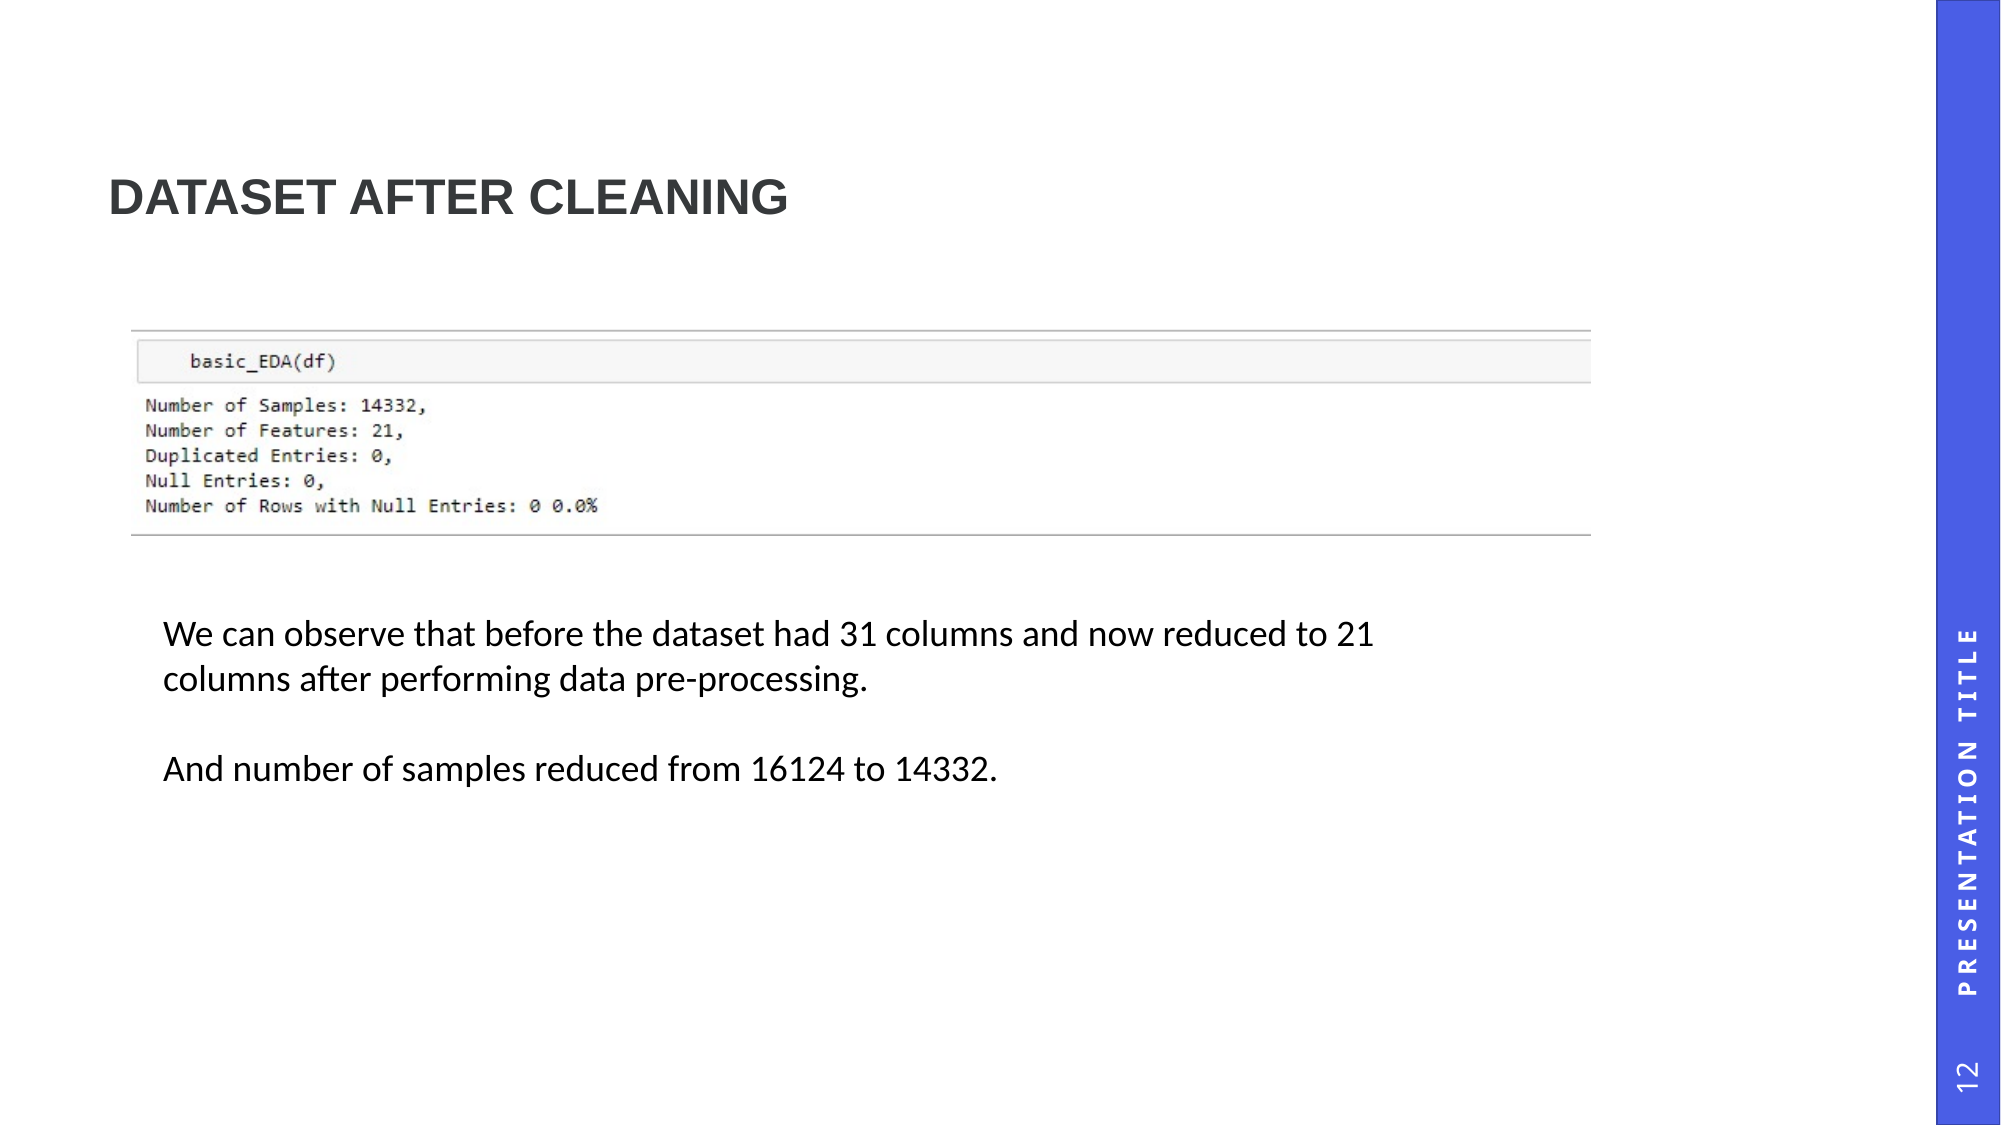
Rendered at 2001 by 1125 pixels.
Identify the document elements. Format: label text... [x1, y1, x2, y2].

footer Presentation Title [1937, 0, 2000, 1032]
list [131, 324, 1591, 536]
text_box DATASET AFTER CLEANING [93, 156, 1518, 232]
slide_number 12 [1937, 1032, 2000, 1125]
text_box We can observe that before the dataset had 31 columns and now reduced to 21 columns after performing data pre-processing. And number of samples reduced from 16124 to 14332. [148, 601, 1488, 797]
